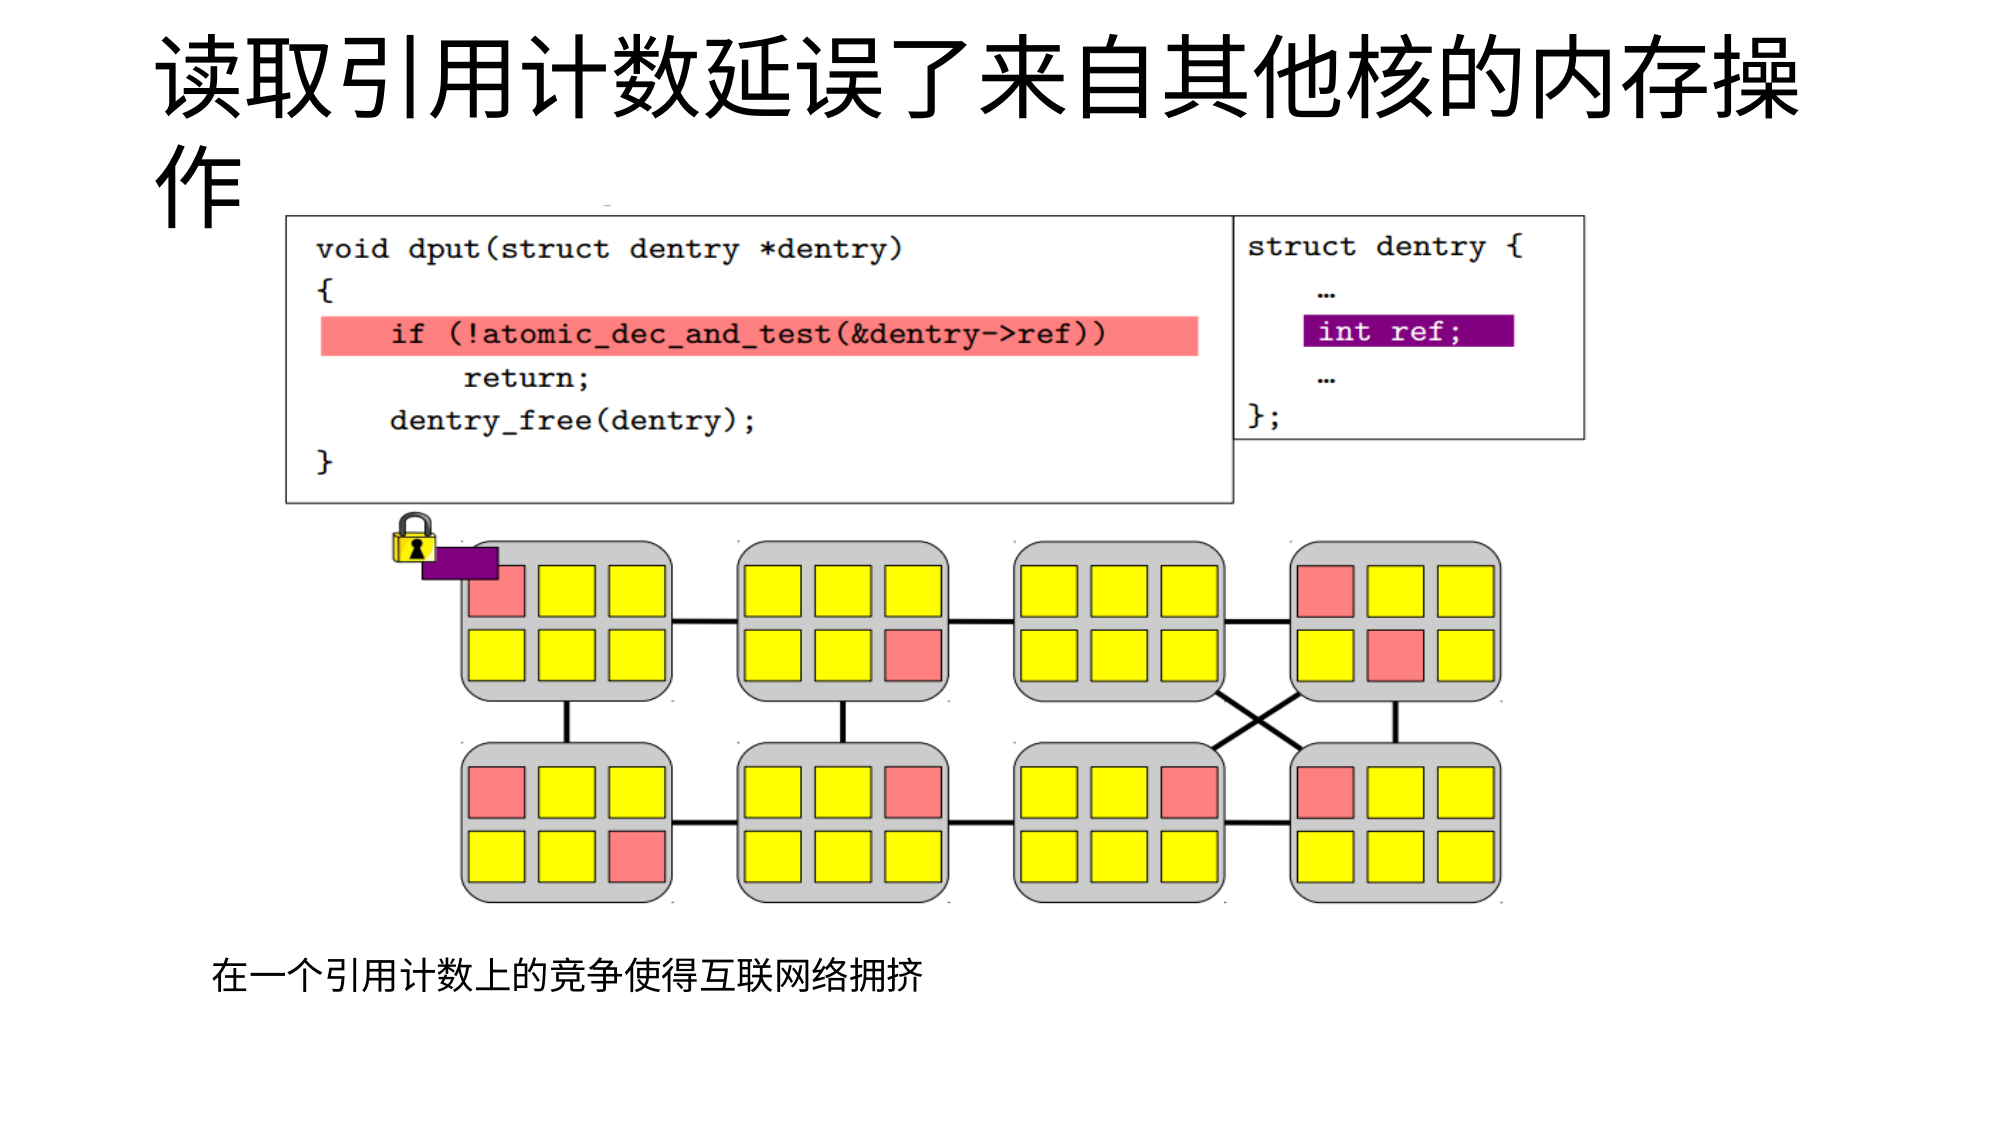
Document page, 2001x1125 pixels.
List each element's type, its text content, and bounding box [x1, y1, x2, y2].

picture [253, 205, 1680, 920]
text_box 在一个引用计数上的竞争使得互联网络拥挤 [196, 944, 1621, 1005]
text_box 读取引用计数延误了来自其他核的内存操作 [137, 59, 1863, 300]
